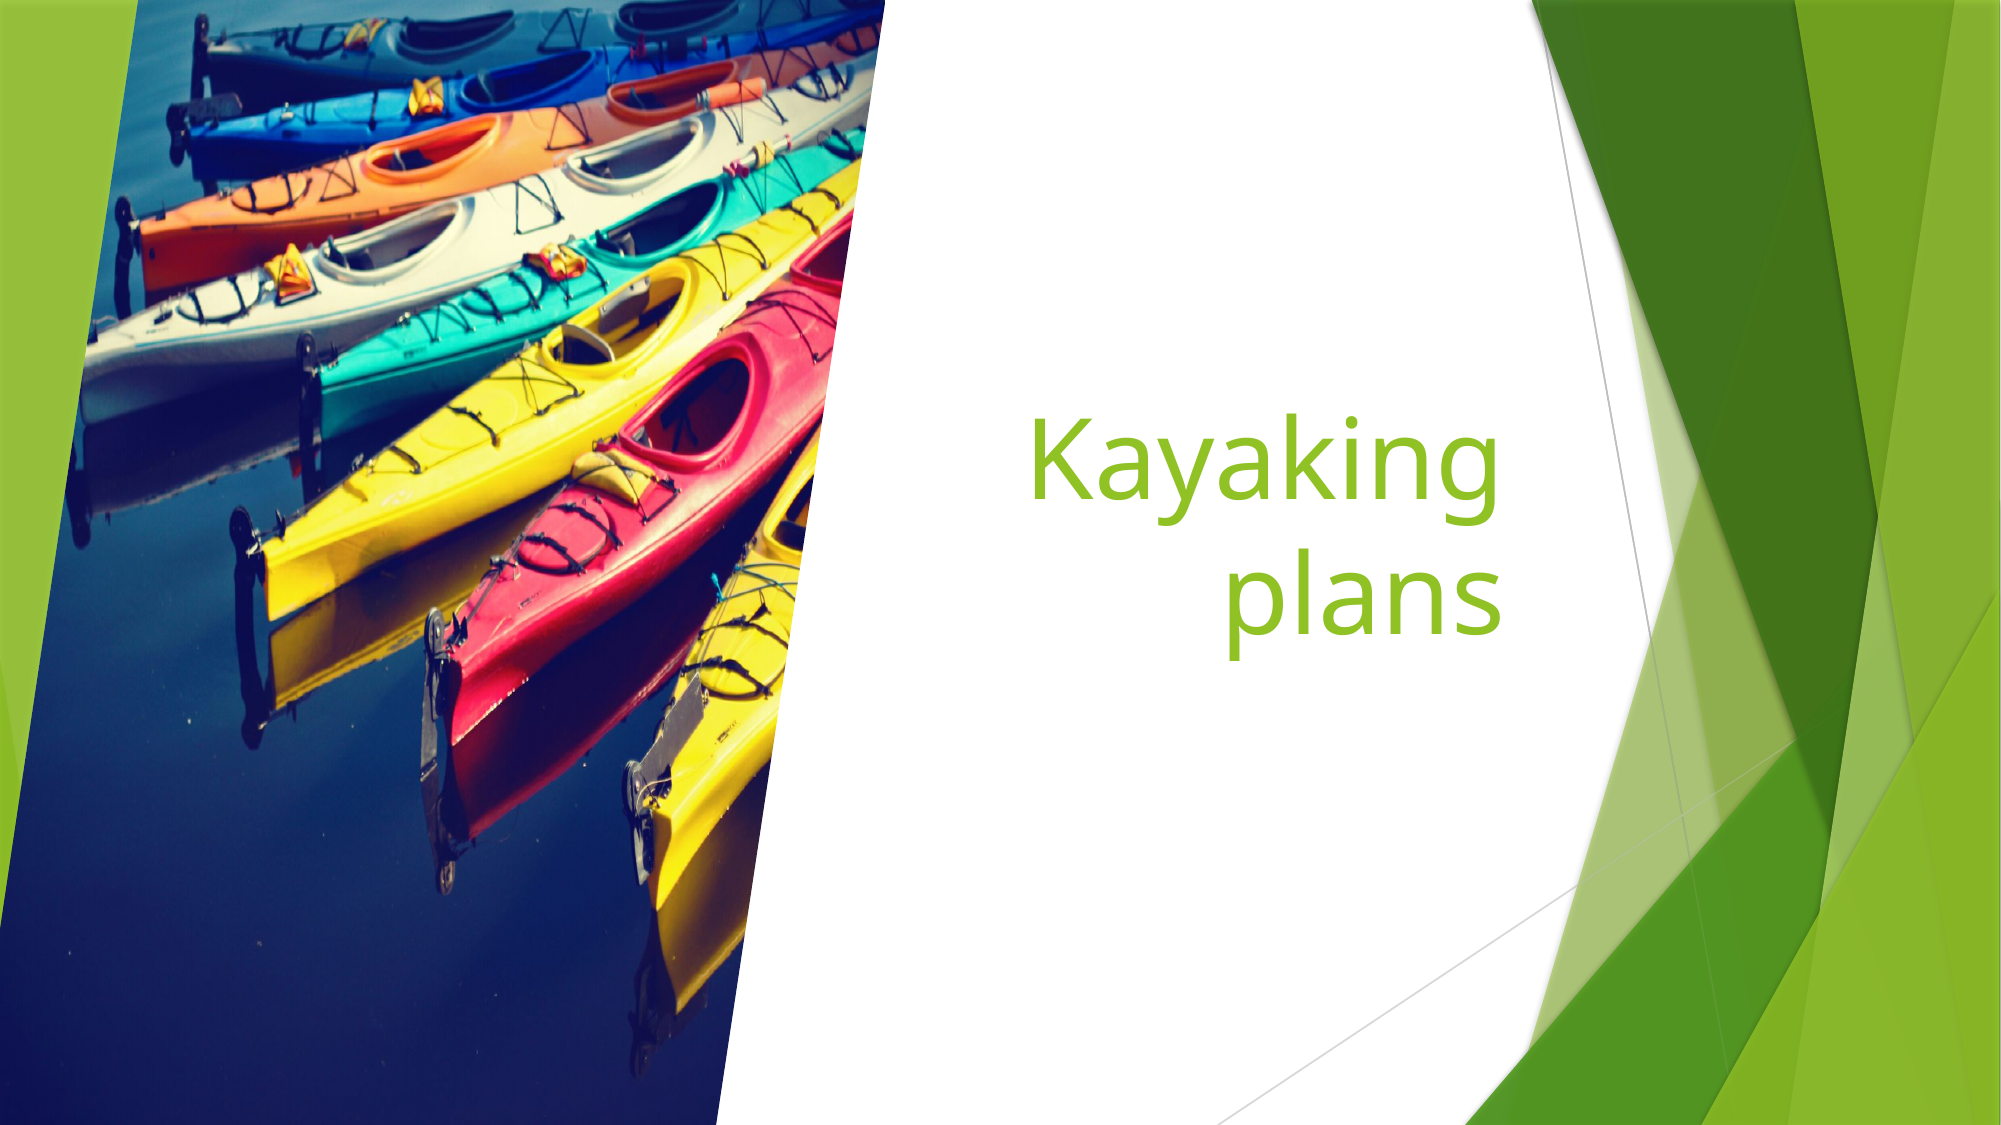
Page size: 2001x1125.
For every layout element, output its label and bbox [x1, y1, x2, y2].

text_box [887, 0, 2000, 1125]
picture [0, 0, 886, 1125]
